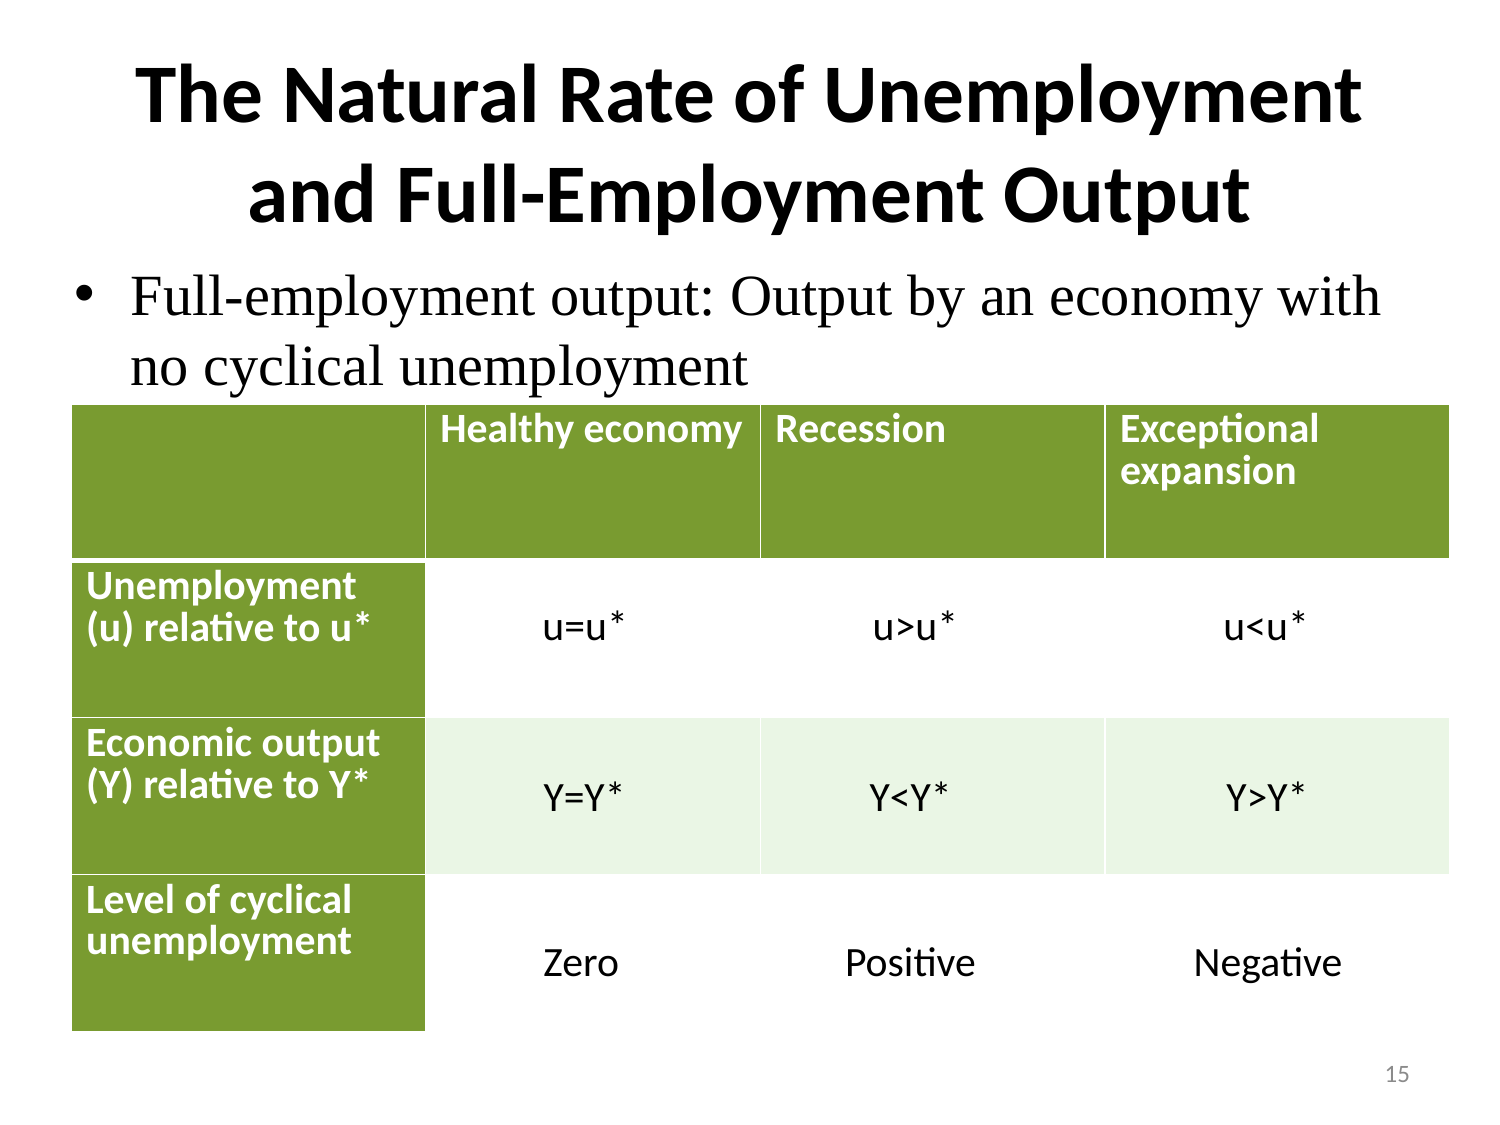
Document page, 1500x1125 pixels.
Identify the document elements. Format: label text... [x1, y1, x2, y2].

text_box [824, 590, 997, 994]
title The Natural Rate of Unemployment and Full-Employment Output [75, 45, 1425, 233]
list Full-employment output: Output by an economy with no cyclical unemployment [59, 249, 1463, 1031]
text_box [524, 590, 645, 994]
slide_number 15 [1074, 1042, 1425, 1103]
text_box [1174, 590, 1362, 994]
